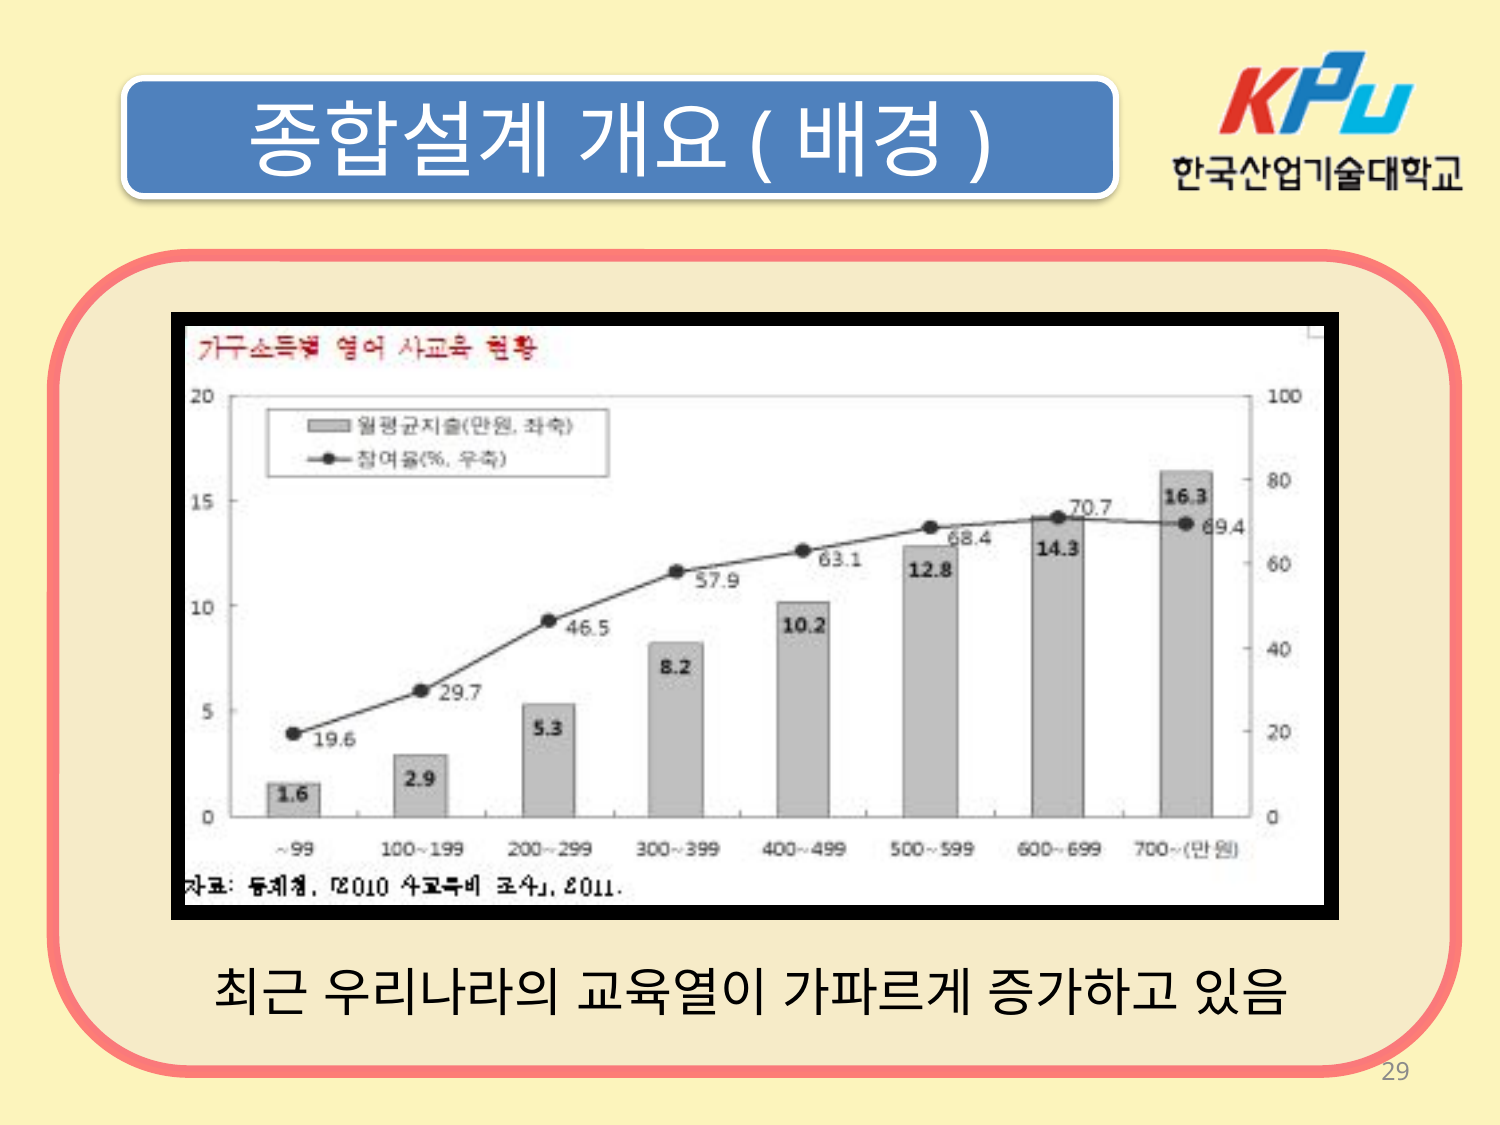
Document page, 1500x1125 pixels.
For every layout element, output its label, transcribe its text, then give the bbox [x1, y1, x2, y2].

slide_number 29 [1074, 1042, 1425, 1103]
picture [1115, 34, 1500, 194]
picture [184, 326, 1325, 906]
text_box 최근 우리나라의 교육열이 가파르게 증가하고 있음 [183, 952, 1320, 1030]
text_box 종합설계 개요(배경) [120, 74, 1110, 200]
text_box [50, 253, 1459, 1074]
